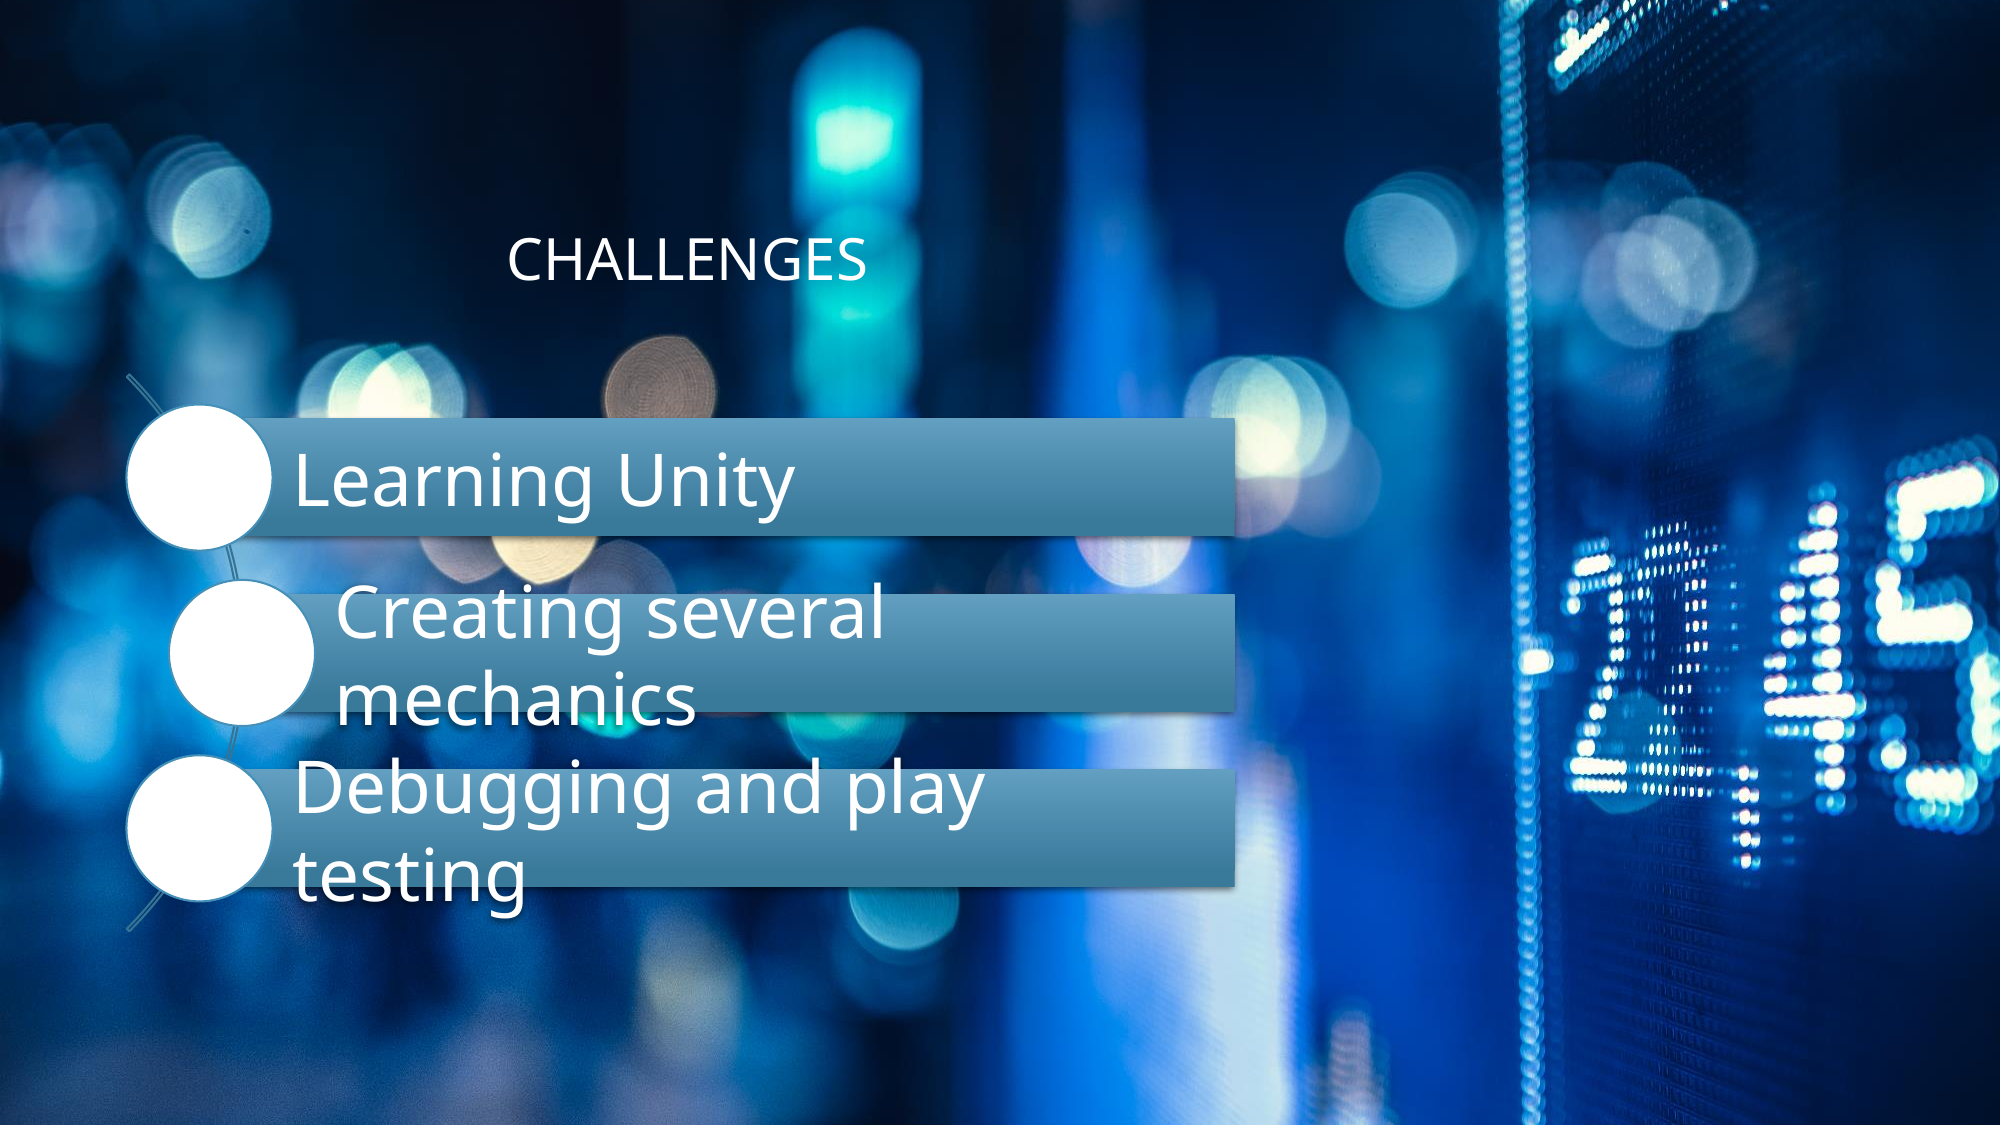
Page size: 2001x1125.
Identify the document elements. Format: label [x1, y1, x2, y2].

picture [0, 0, 2000, 1125]
list [117, 359, 1243, 946]
